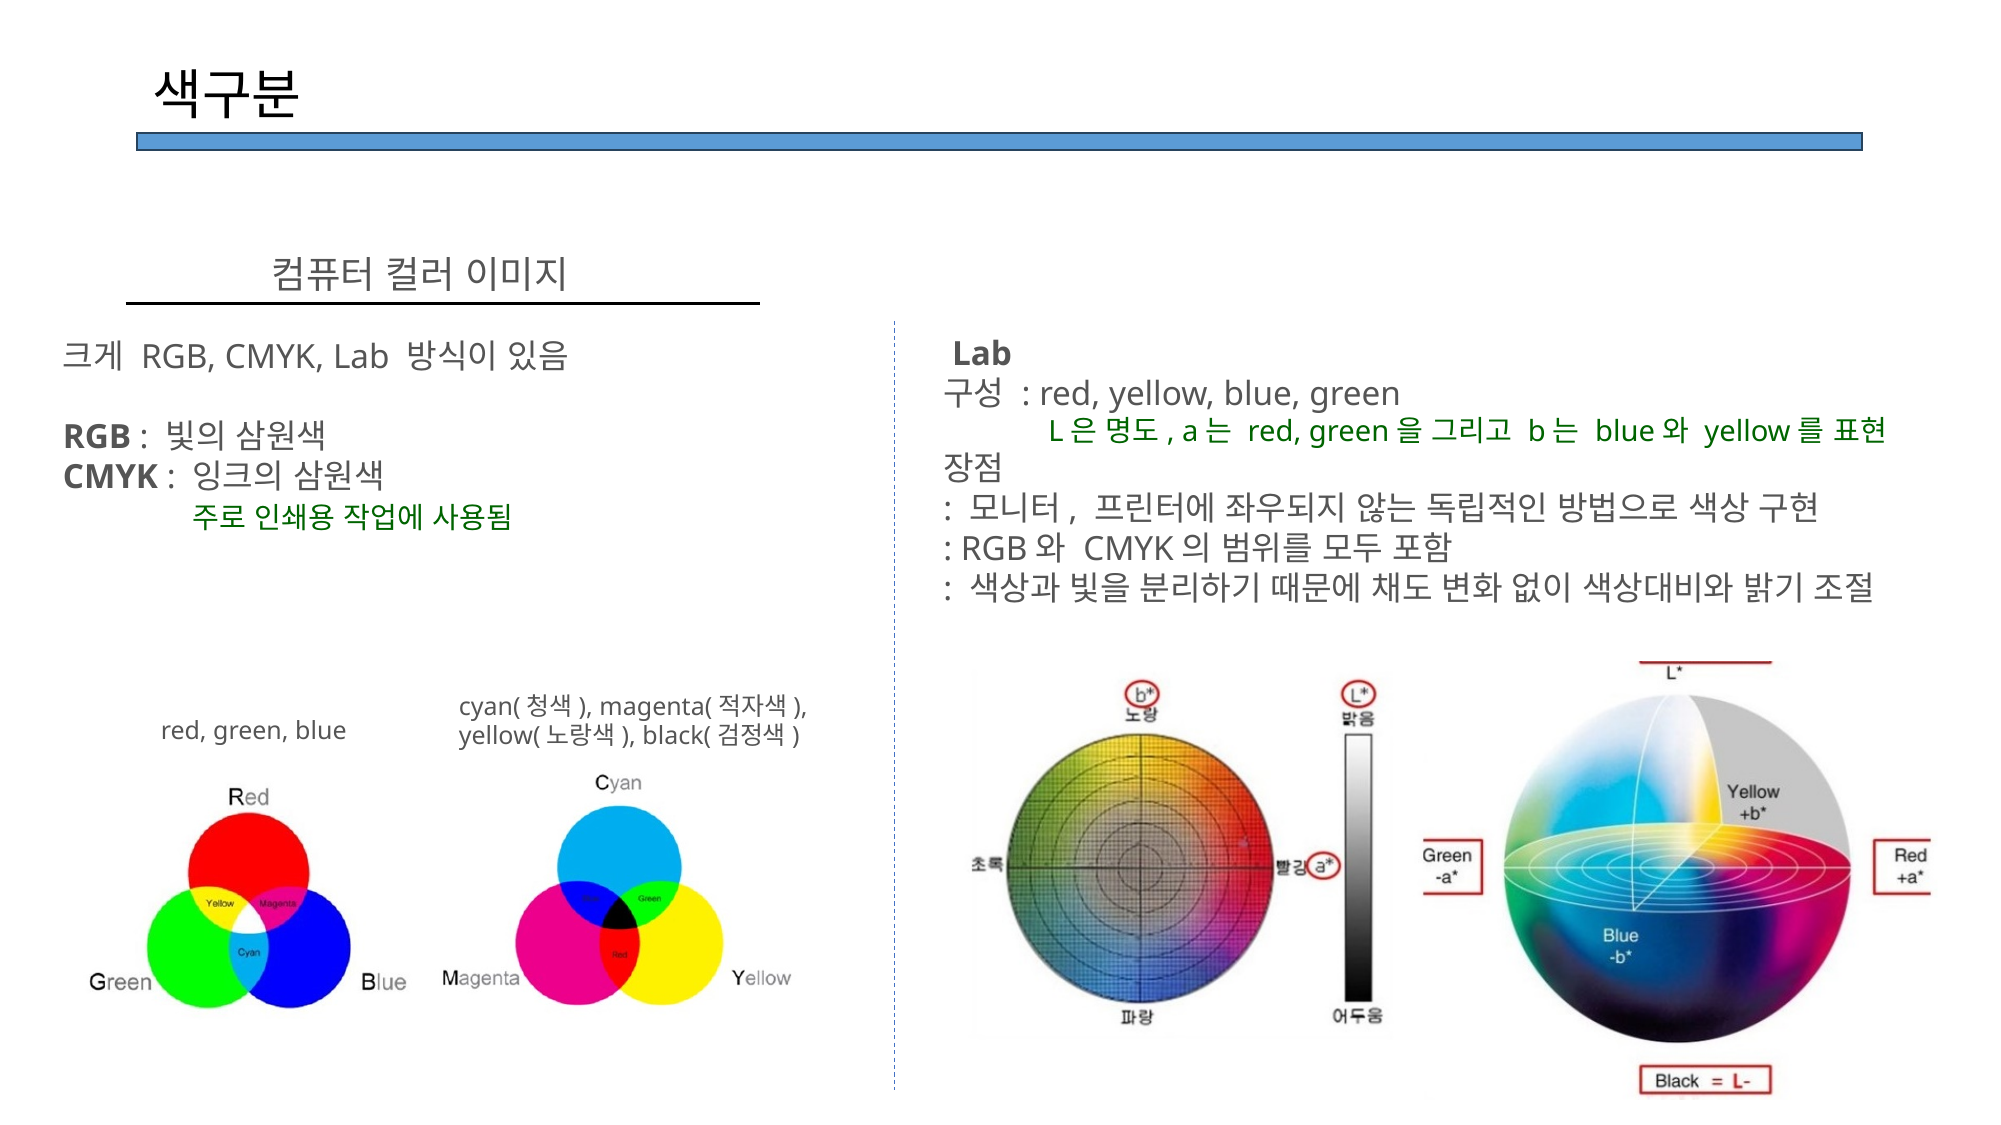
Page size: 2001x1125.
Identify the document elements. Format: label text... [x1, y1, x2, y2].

text_box Lab 구성 : red, yellow, blue, green L은 명도, a는 red, green을 그리고 b는 blue와 yellow를 표현 장점 : 모니터, 프린터에 좌우되지 않는 독립적인 방법으로 색상 구현 : RGB와 CMYK의 범위를 모두 포함 : 색상과 빛을 분리하기 때문에 채도 변화 없이 색상대비와 밝기 조절 [928, 324, 1962, 614]
picture [952, 661, 1397, 1100]
text_box cyan(청색), magenta(적자색), yellow(노랑색), black(검정색) [444, 682, 829, 758]
text_box 컴퓨터 컬러 이미지 [146, 243, 695, 303]
text_box red, green, blue [146, 707, 362, 752]
text_box 크게 RGB, CMYK, Lab 방식이 있음 RGB : 빛의 삼원색 CMYK : 잉크의 삼원색 주로 인쇄용 작업에 사용됨 [48, 327, 584, 543]
picture [62, 754, 820, 1033]
title 색구분 [137, 59, 1863, 134]
picture [1412, 661, 1938, 1100]
